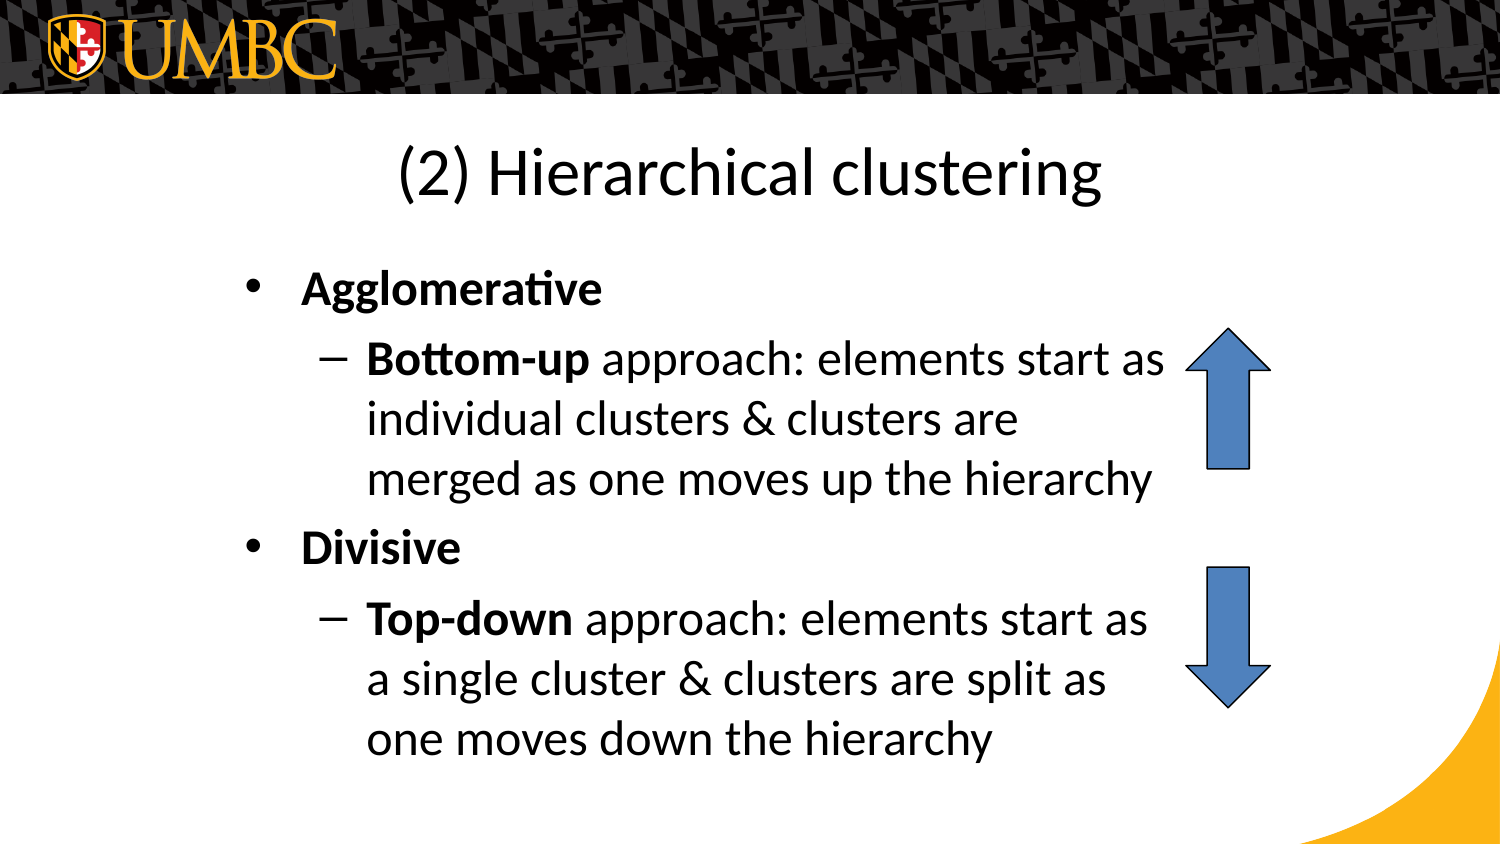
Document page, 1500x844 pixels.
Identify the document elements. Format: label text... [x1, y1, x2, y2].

picture [0, 0, 1500, 94]
title (2) Hierarchical clustering [75, 115, 1425, 221]
text_box [1185, 567, 1271, 708]
text_box [1185, 328, 1271, 469]
picture [1299, 639, 1500, 844]
list Agglomerative Bottom-up approach: elements start as individual clusters & clusters are merged as one moves up the hierarchy Divisive Top-down approach: elements start as a single cluster & clusters are split as one moves down the hierarchy [229, 247, 1186, 811]
